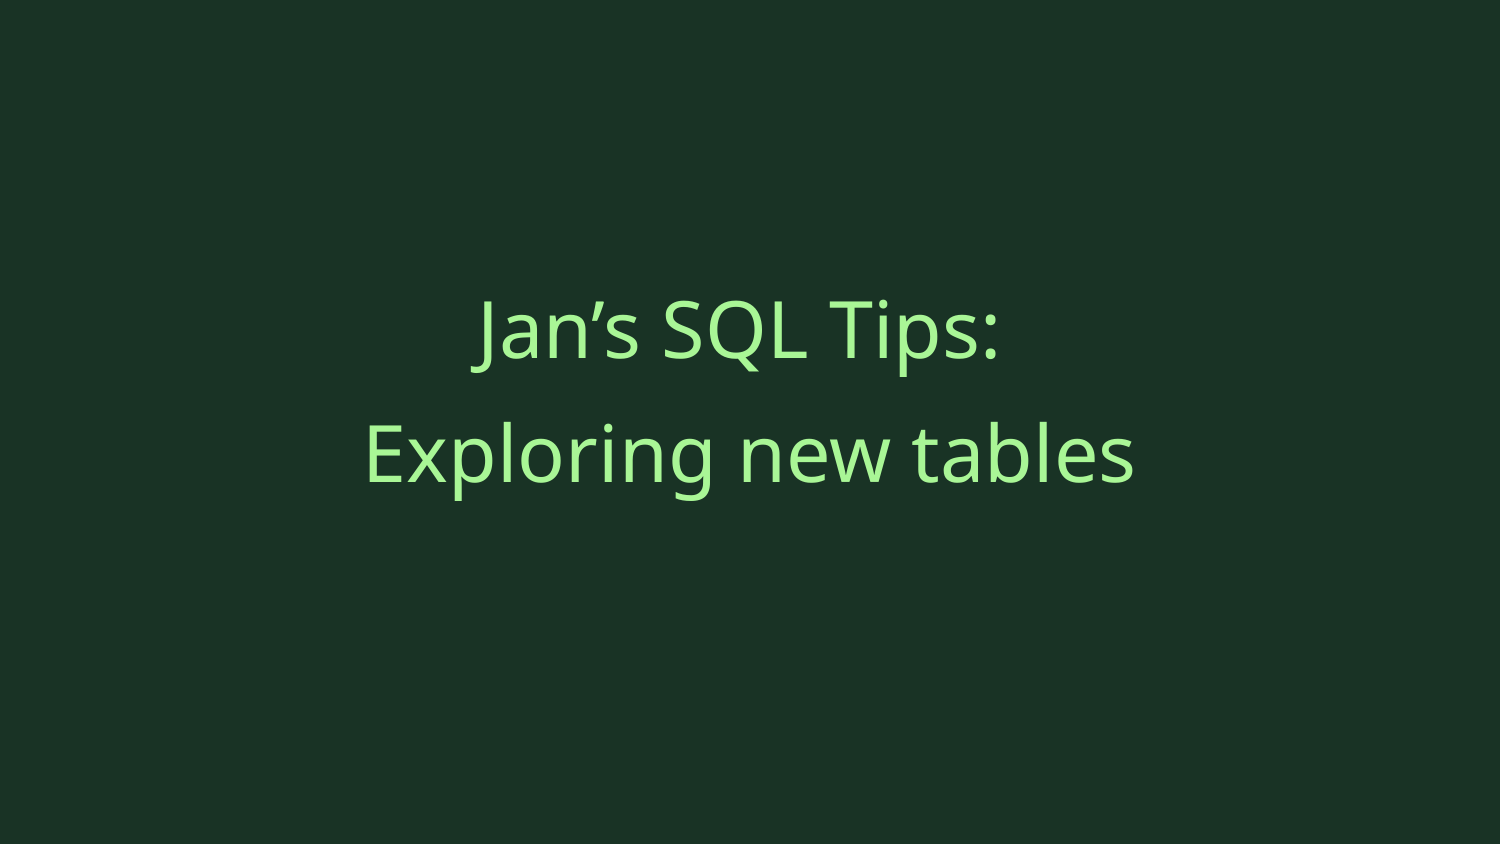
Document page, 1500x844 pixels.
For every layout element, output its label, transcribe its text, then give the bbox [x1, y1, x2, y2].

text_box Jan’s SQL Tips: Exploring new tables [265, 250, 1234, 532]
